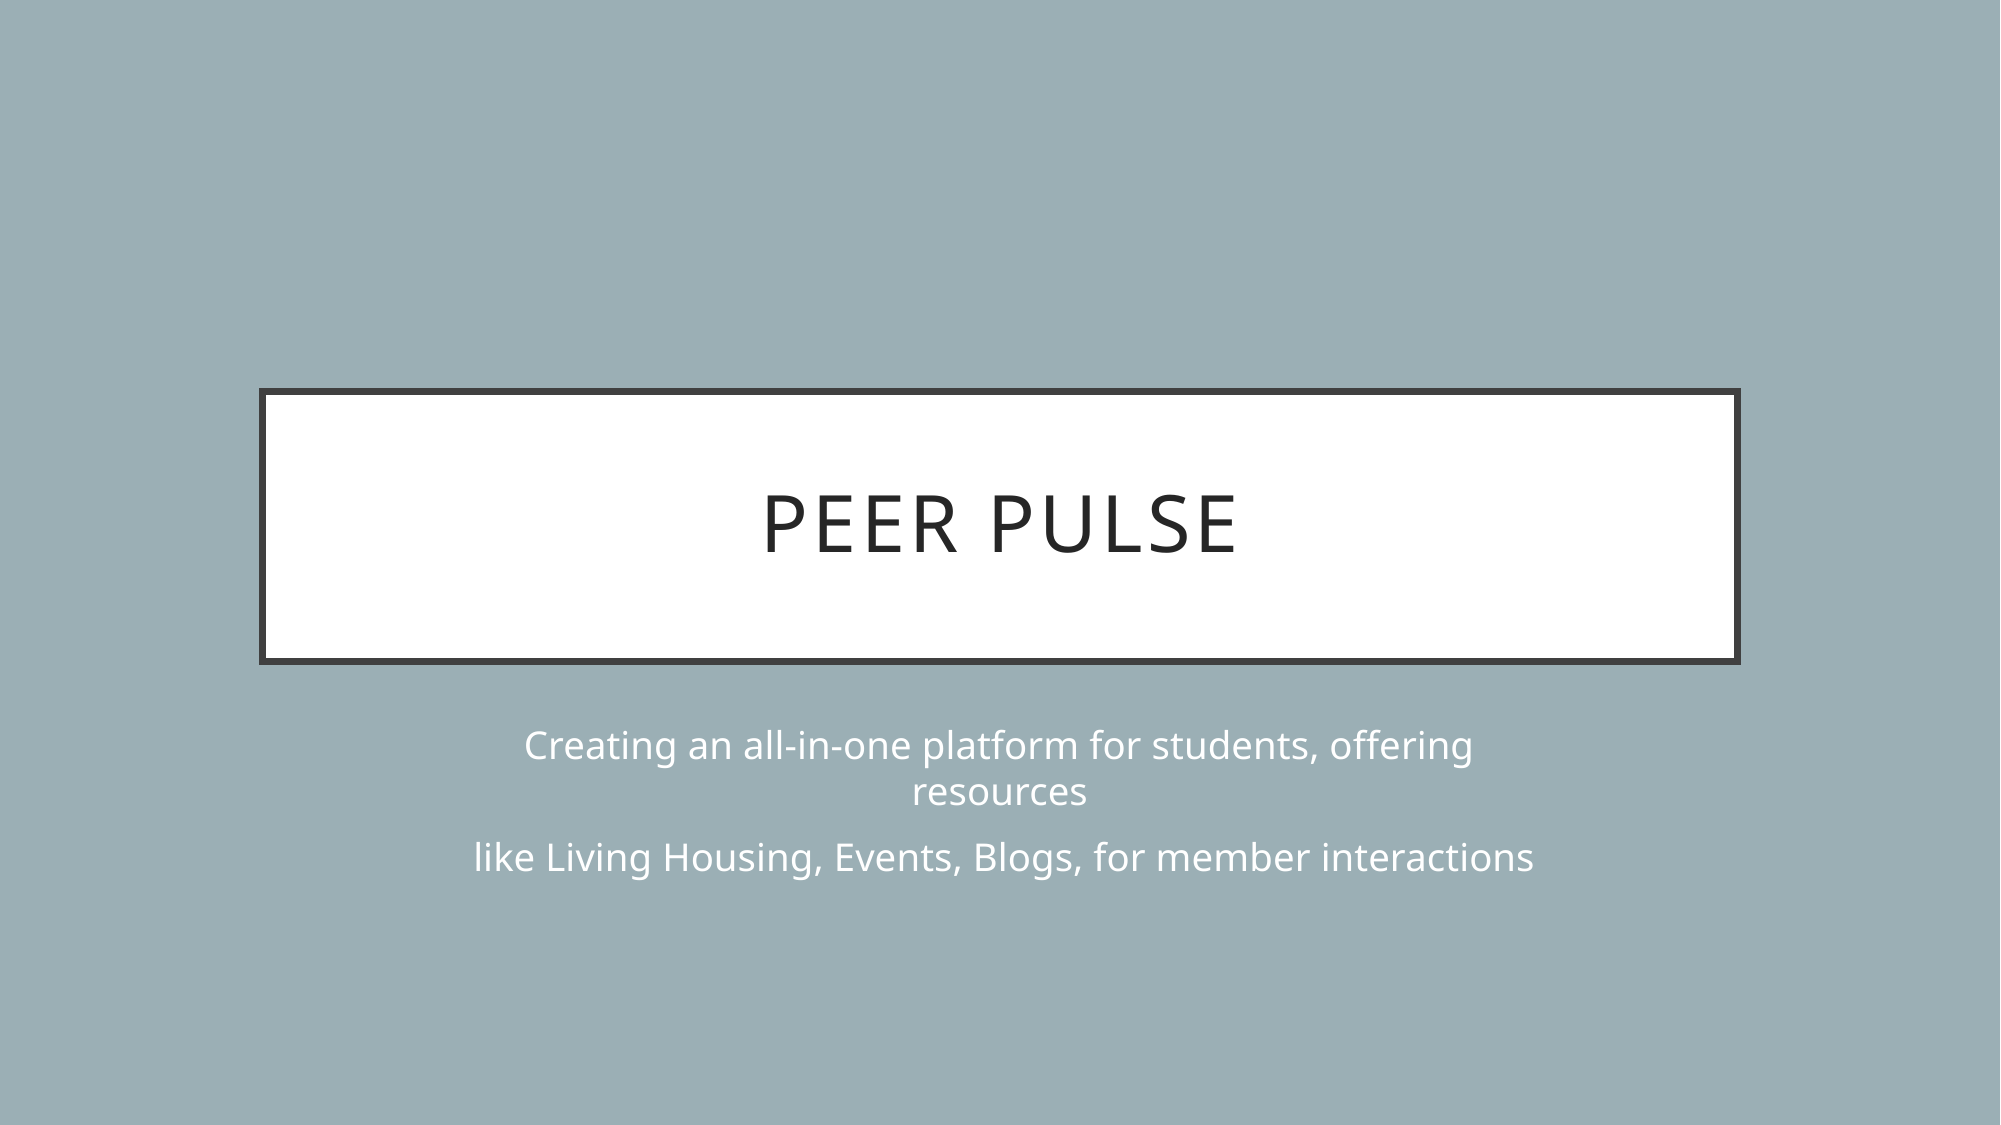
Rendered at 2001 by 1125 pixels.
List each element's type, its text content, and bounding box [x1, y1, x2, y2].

subtitle Creating an all-in-one platform for students, offering resources like Living Housing, Events, Blogs, for member interactions [442, 713, 1558, 918]
title Peer PULSE [259, 388, 1741, 665]
